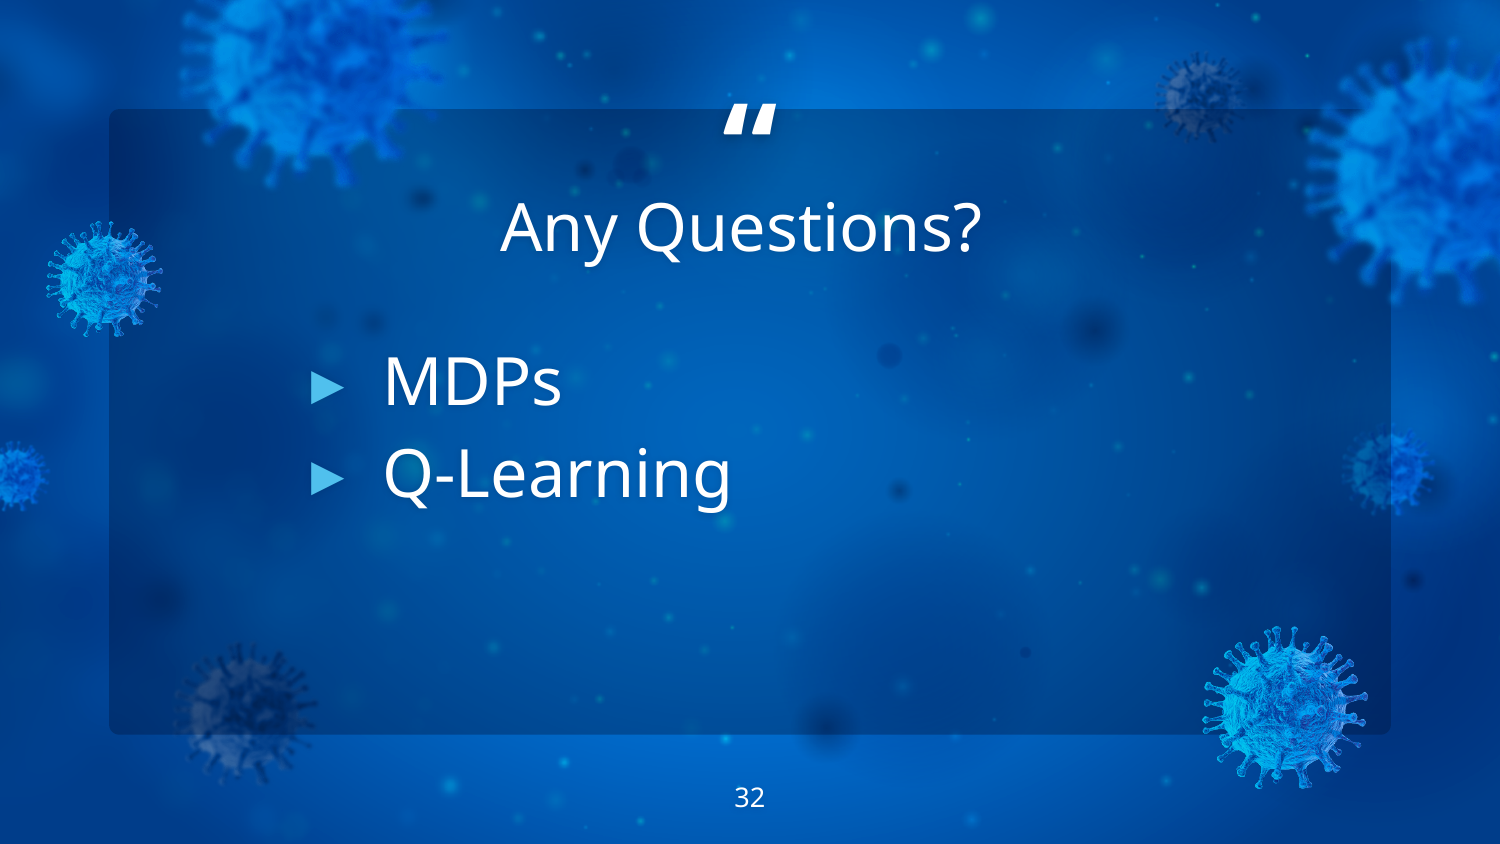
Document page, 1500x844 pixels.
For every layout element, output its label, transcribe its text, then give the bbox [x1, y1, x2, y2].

list MDPs Q-Learning [307, 327, 1193, 669]
picture [0, 0, 1500, 844]
slide_number ‹#› [705, 766, 795, 832]
list Any Questions? [211, 139, 1289, 311]
